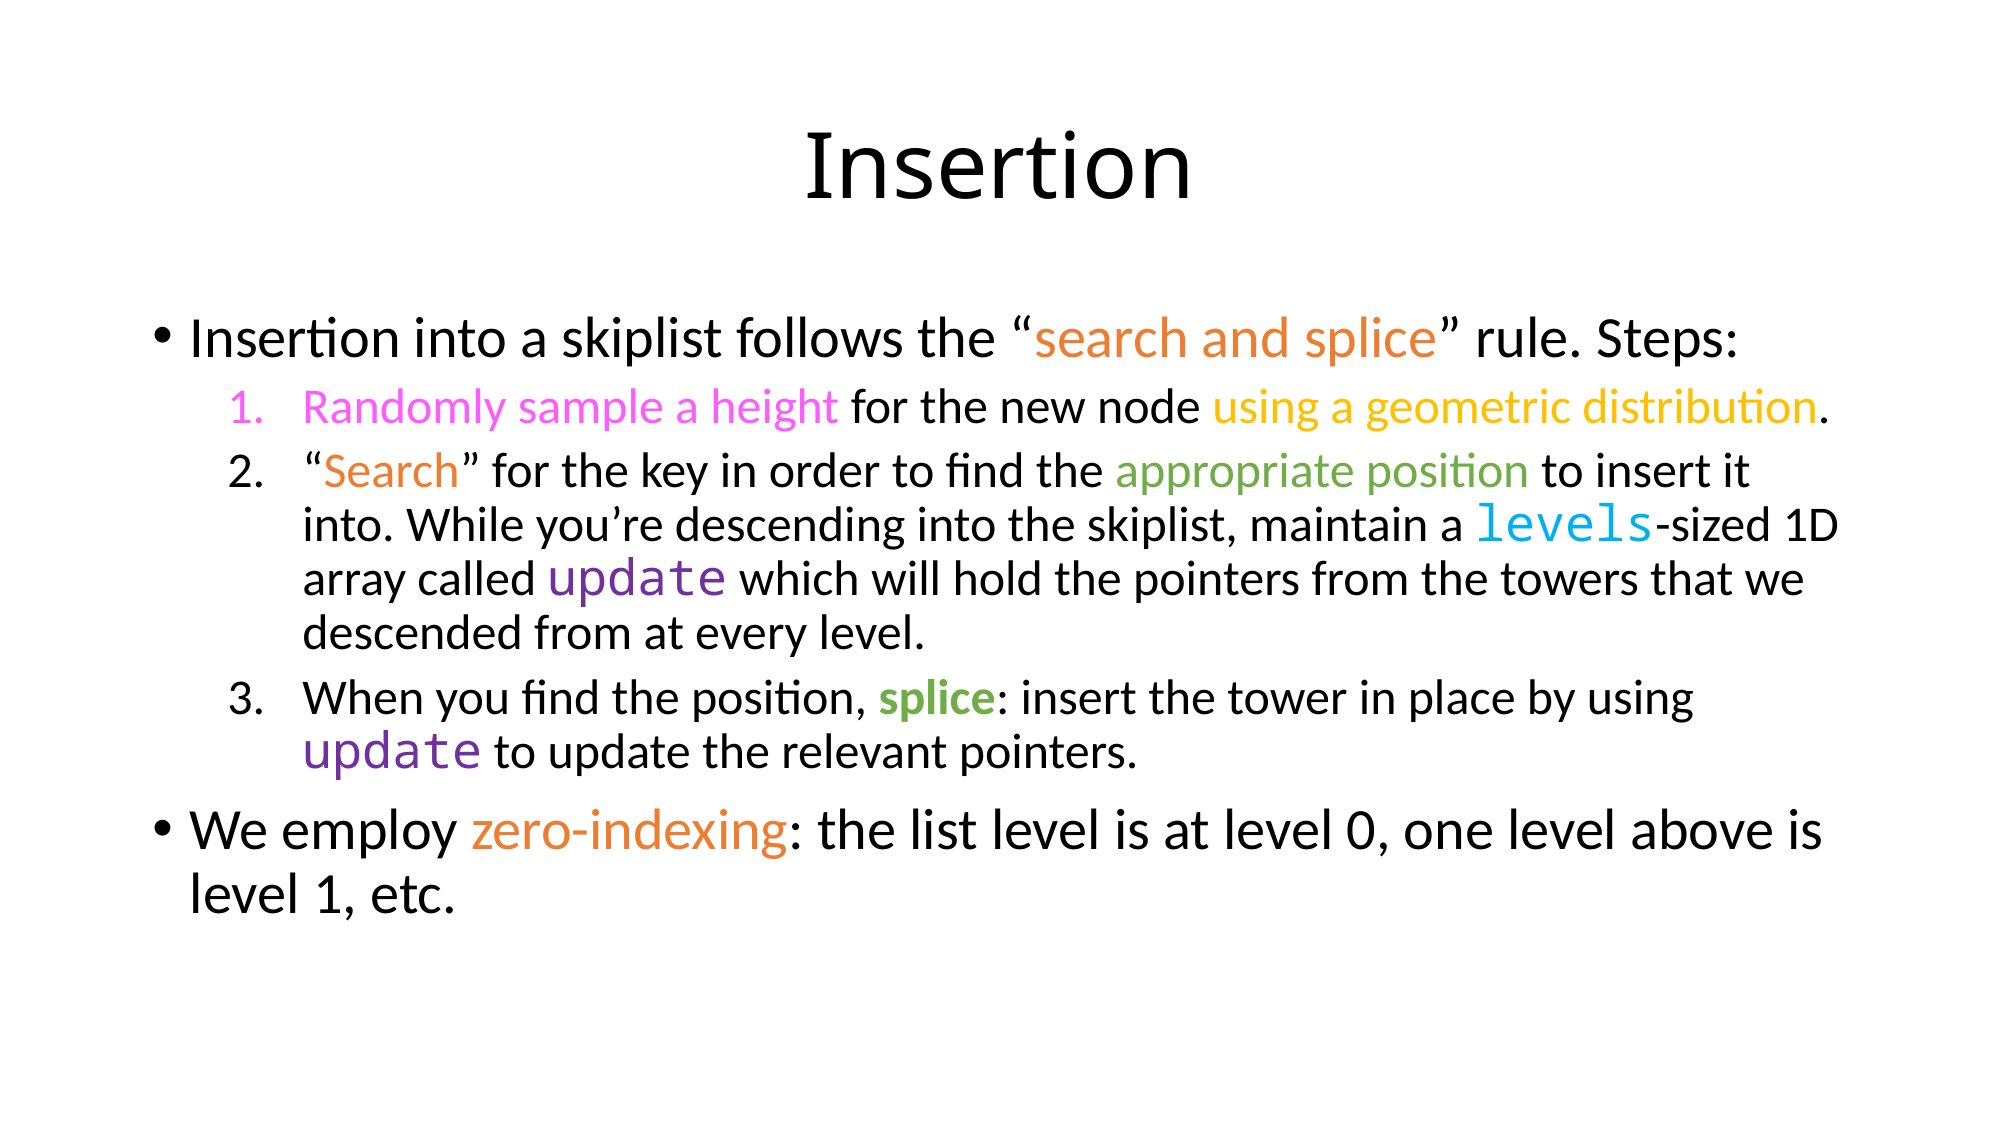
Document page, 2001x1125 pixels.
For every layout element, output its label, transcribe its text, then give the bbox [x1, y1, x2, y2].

list Insertion into a skiplist follows the “search and splice” rule. Steps: Randomly sample a height for the new node using a geometric distribution. “Search” for the key in order to find the appropriate position to insert it into. While you’re descending into the skiplist, maintain a levels-sized 1D array called update which will hold the pointers from the towers that we descended from at every level. When you find the position, splice: insert the tower in place by using update to update the relevant pointers. We employ zero-indexing: the list level is at level 0, one level above is level 1, etc. [137, 299, 1863, 1014]
title Insertion [137, 59, 1863, 278]
